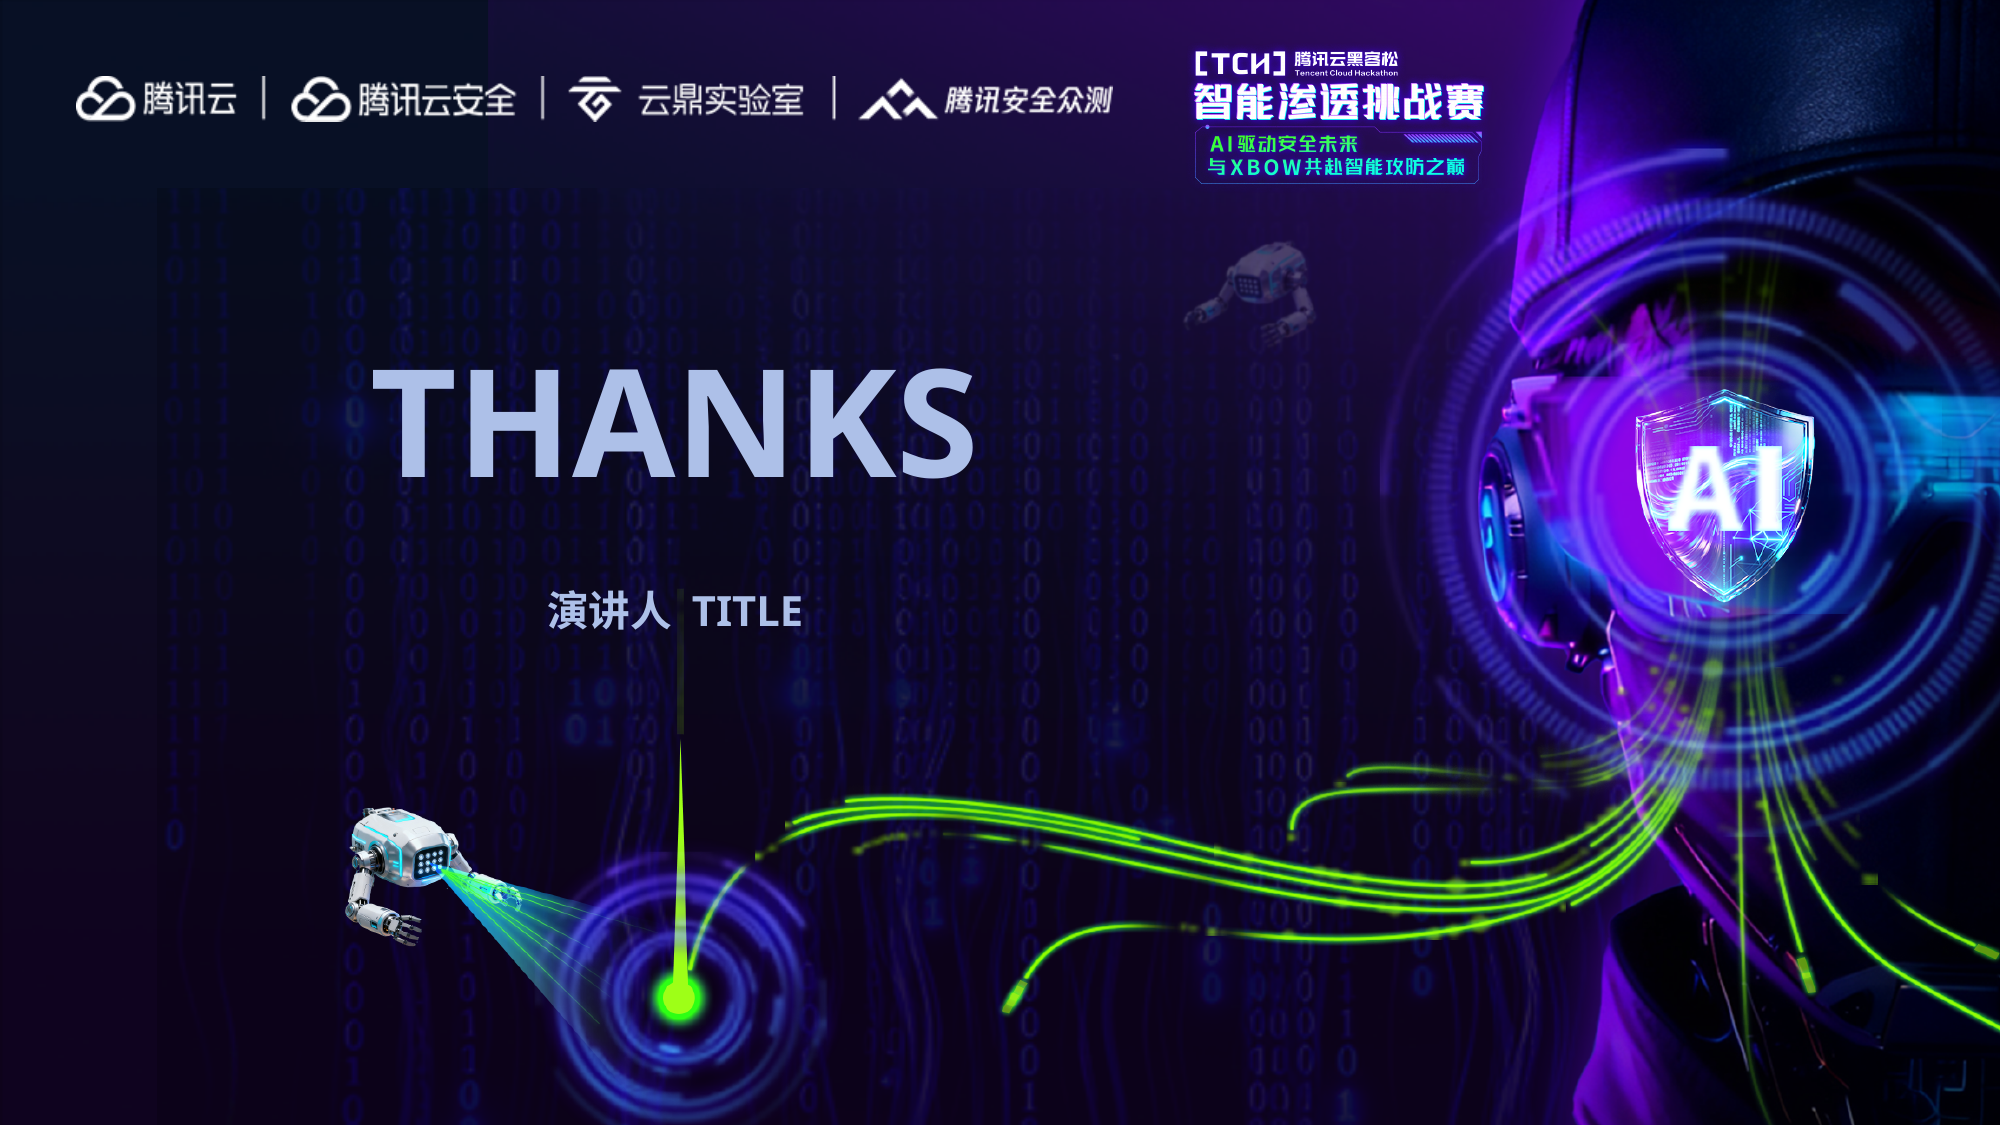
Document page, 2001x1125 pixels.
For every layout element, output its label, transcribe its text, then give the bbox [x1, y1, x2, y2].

text_box THANKS [128, 320, 1222, 516]
picture [0, 0, 2000, 1125]
text_box 演讲人 TITLE [463, 577, 887, 643]
